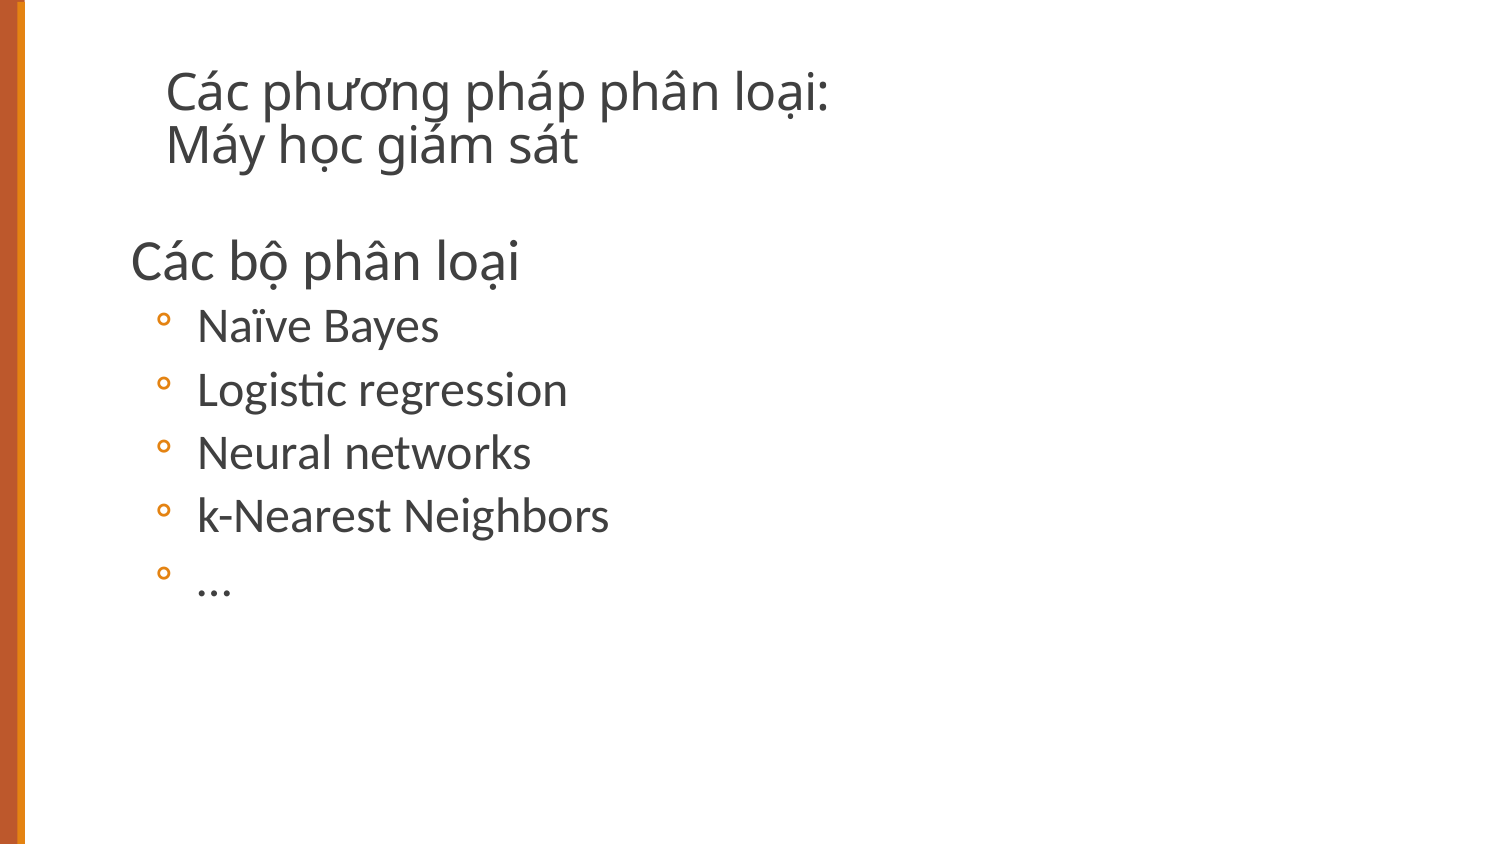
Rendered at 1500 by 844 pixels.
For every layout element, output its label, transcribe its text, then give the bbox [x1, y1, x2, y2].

title Các phương pháp phân loại: Máy học giám sát [150, 59, 1450, 182]
list Các bộ phân loại Naïve Bayes Logistic regression Neural networks k-Nearest Neighbors … [131, 222, 1369, 786]
